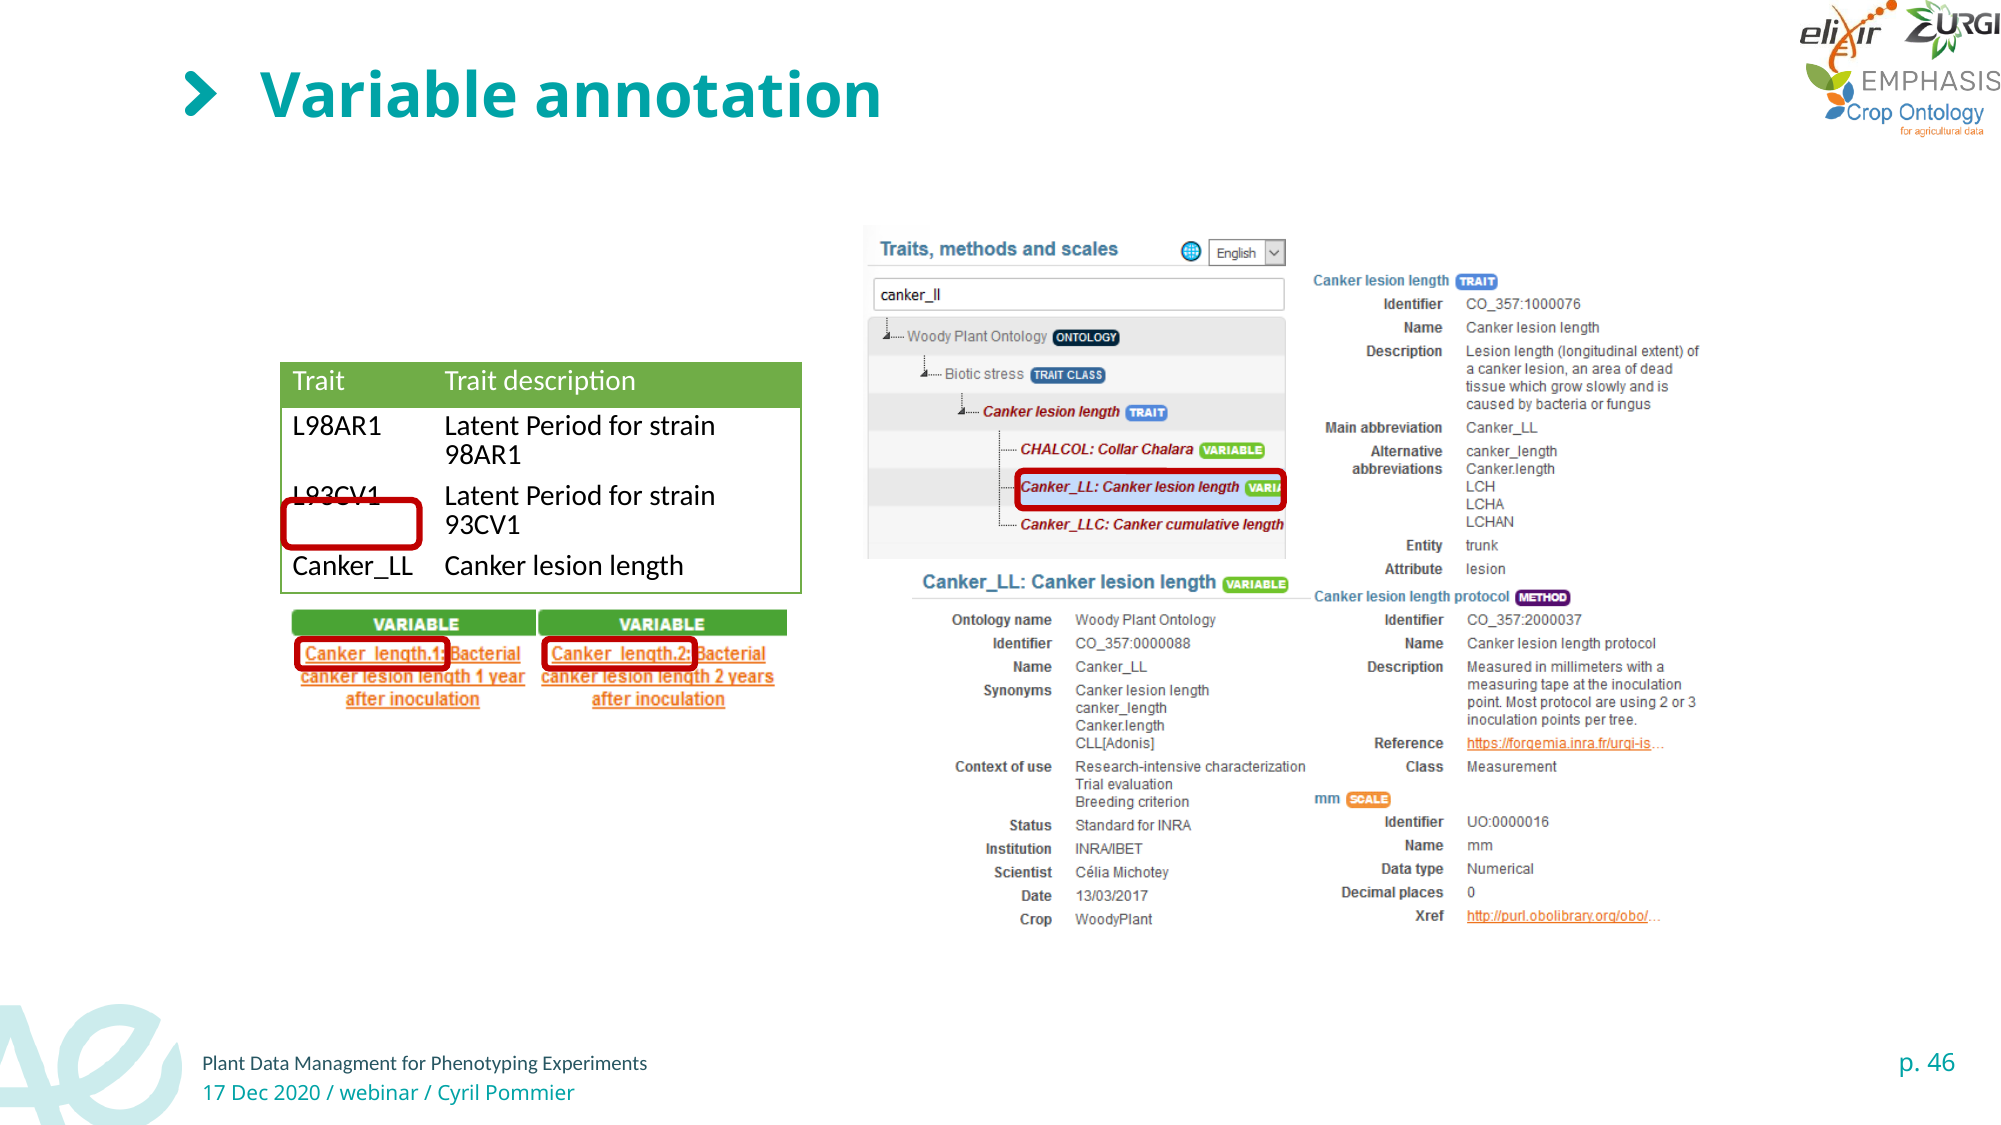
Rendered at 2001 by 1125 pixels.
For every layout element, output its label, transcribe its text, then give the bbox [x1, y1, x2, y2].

table_cell Latent Period for strain 98AR1 [433, 408, 800, 478]
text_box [863, 225, 1702, 935]
picture [1904, 0, 2000, 60]
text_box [283, 603, 788, 711]
picture [0, 996, 188, 1125]
text_box [282, 498, 421, 549]
table_header Trait [282, 364, 433, 408]
picture [1800, 0, 2001, 138]
picture [185, 71, 218, 116]
table_cell Canker_LL [282, 548, 433, 592]
table_cell Canker lesion length [433, 548, 800, 592]
table_header Trait description [433, 364, 800, 408]
title Variable annotation [185, 24, 1862, 171]
table_cell Latent Period for strain 93CV1 [433, 478, 800, 548]
table_cell L93CV1 [282, 478, 433, 548]
table_cell L98AR1 [282, 408, 433, 478]
